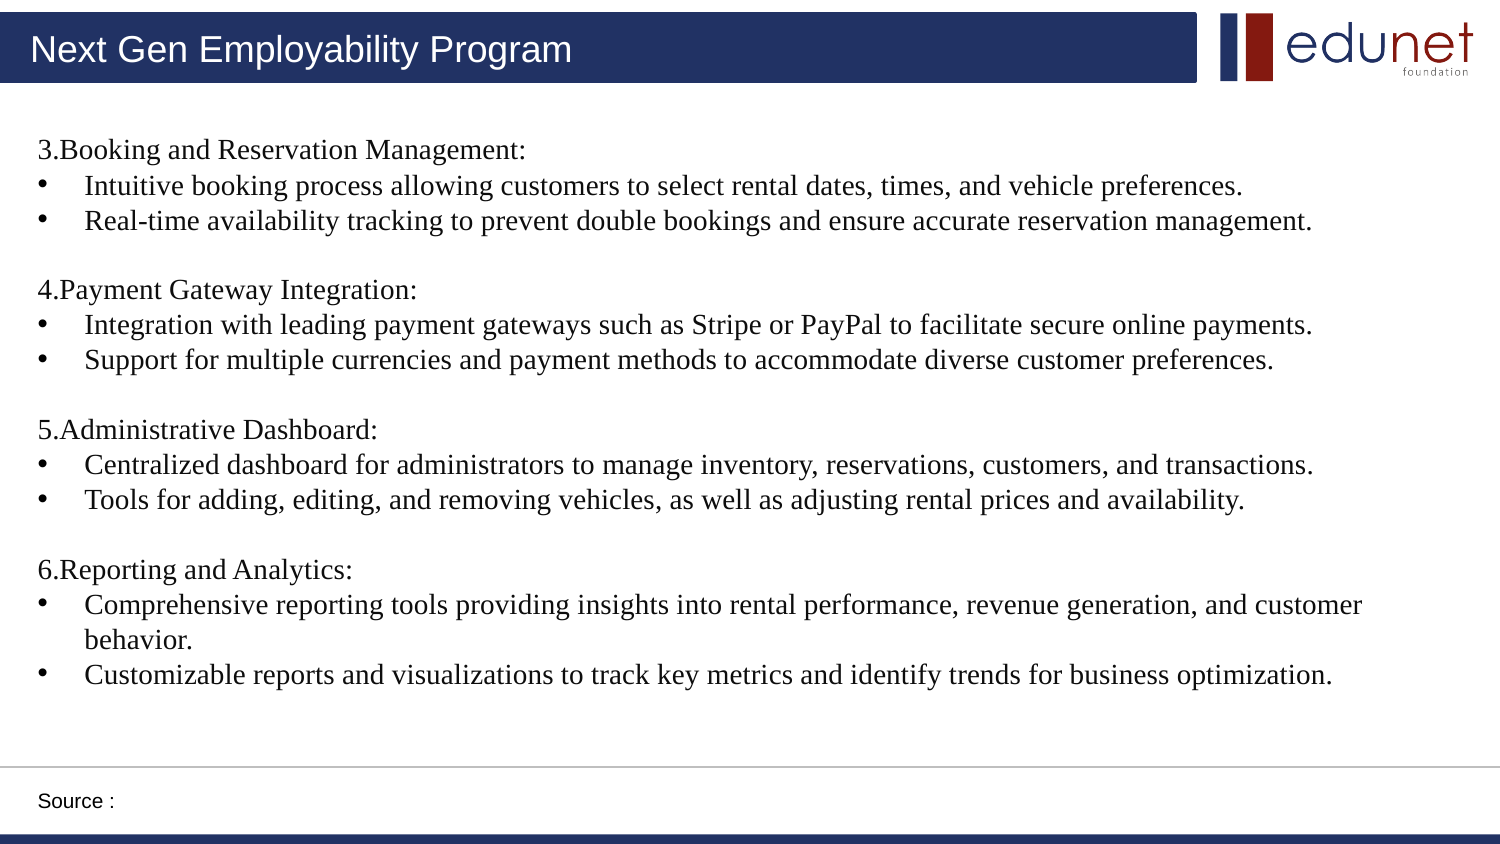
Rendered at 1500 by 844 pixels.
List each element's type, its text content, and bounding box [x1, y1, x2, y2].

text_box 3.Booking and Reservation Management: Intuitive booking process allowing customers to select rental dates, times, and vehicle preferences. Real-time availability tracking to prevent double bookings and ensure accurate reservation management. 4.Payment Gateway Integration: Integration with leading payment gateways such as Stripe or PayPal to facilitate secure online payments. Support for multiple currencies and payment methods to accommodate diverse customer preferences. 5.Administrative Dashboard: Centralized dashboard for administrators to manage inventory, reservations, customers, and transactions. Tools for adding, editing, and removing vehicles, as well as adjusting rental prices and availability. 6.Reporting and Analytics: Comprehensive reporting tools providing insights into rental performance, revenue generation, and customer behavior. Customizable reports and visualizations to track key metrics and identify trends for business optimization. [22, 123, 1455, 766]
text_box Source : [22, 776, 139, 826]
picture [1279, 14, 1482, 83]
